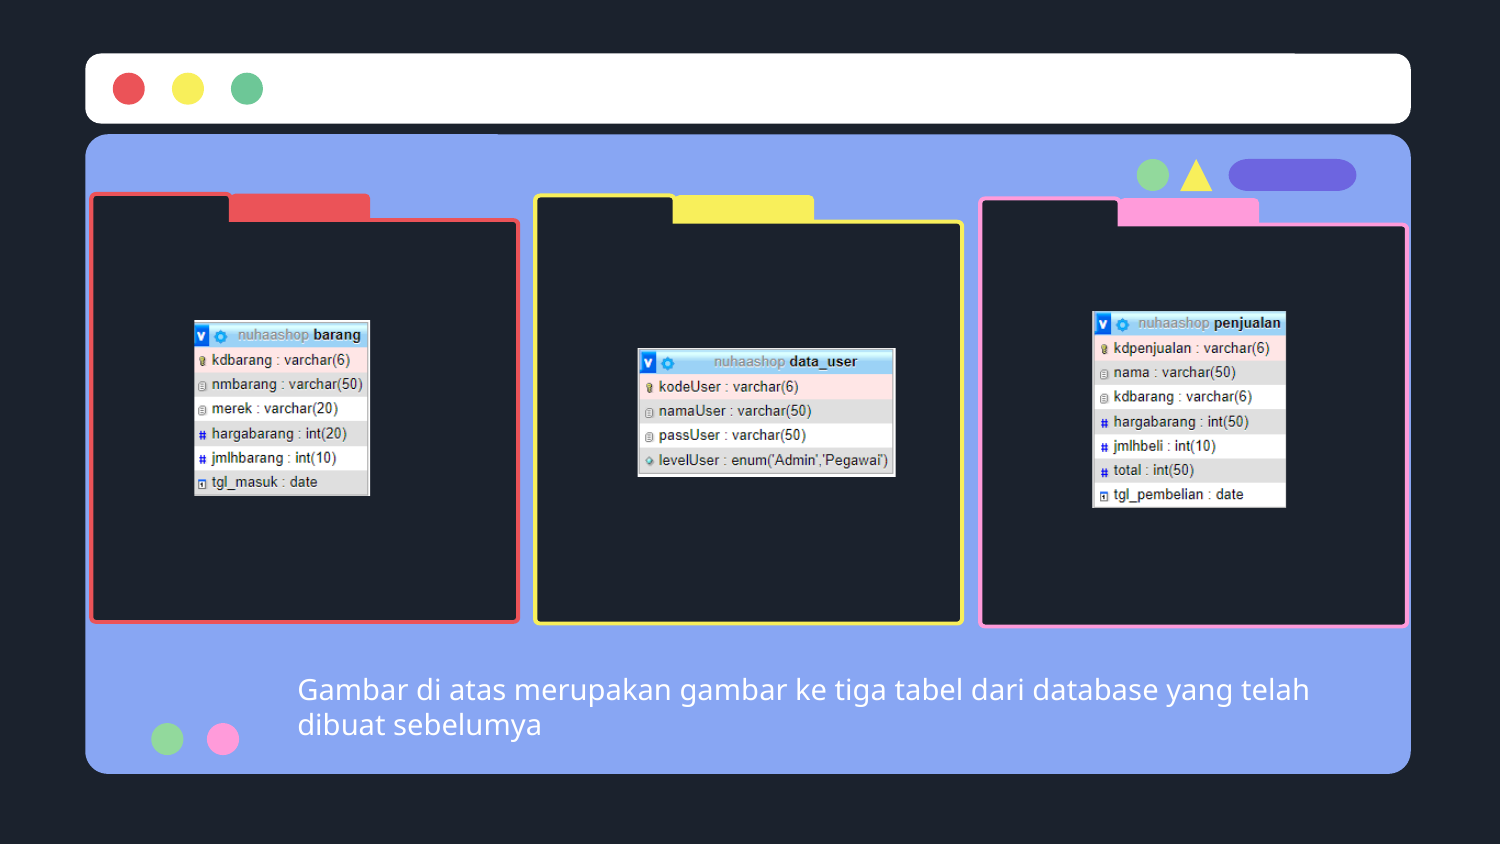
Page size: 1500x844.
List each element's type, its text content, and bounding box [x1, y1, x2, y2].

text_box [532, 193, 965, 626]
text_box Gambar di atas merupakan gambar ke tiga tabel dari database yang telah dibuat sebelumya [282, 656, 1334, 722]
picture [637, 348, 896, 477]
picture [1092, 311, 1287, 508]
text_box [977, 196, 1410, 629]
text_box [88, 191, 521, 625]
picture [194, 320, 371, 496]
